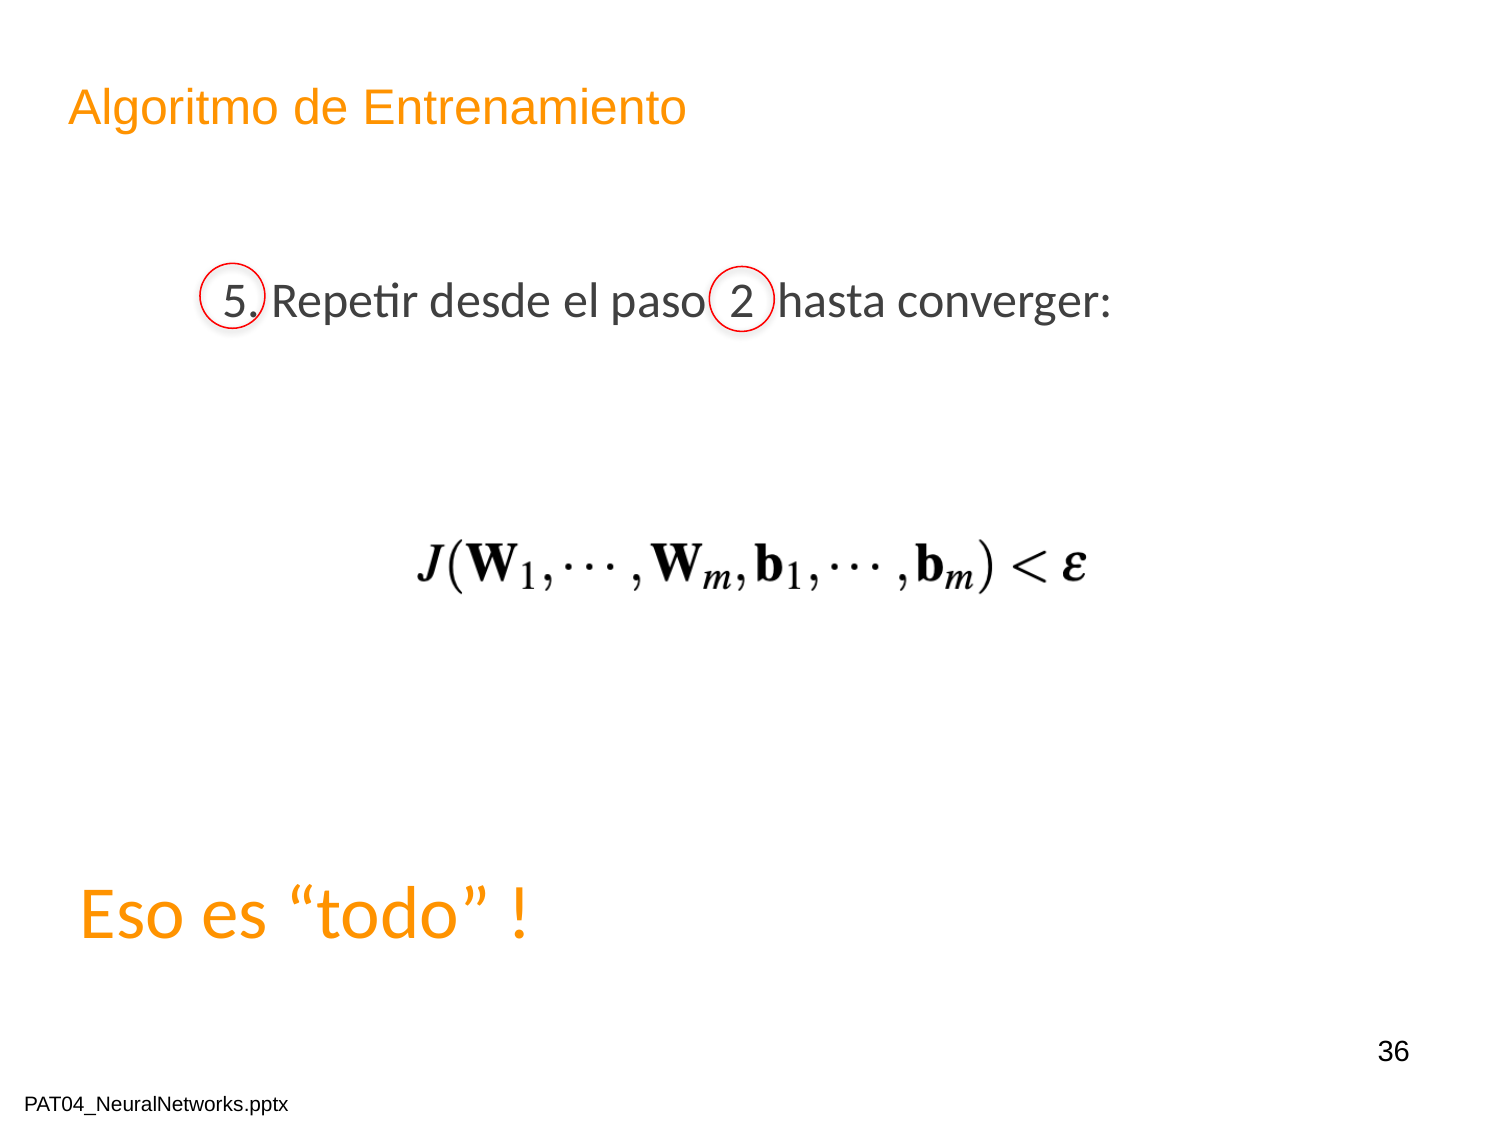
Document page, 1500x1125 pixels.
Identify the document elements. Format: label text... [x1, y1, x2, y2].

text_box [708, 265, 776, 333]
text_box 5. Repetir desde el paso 2 hasta converger: [207, 260, 1204, 335]
text_box Eso es “todo” ! [39, 856, 573, 961]
picture [390, 496, 1110, 629]
text_box [199, 262, 266, 330]
text_box Algoritmo de Entrenamiento [53, 67, 703, 142]
slide_number 36 [1074, 1024, 1426, 1103]
footer PAT04_NeuralNetworks.pptx [0, 1083, 395, 1125]
